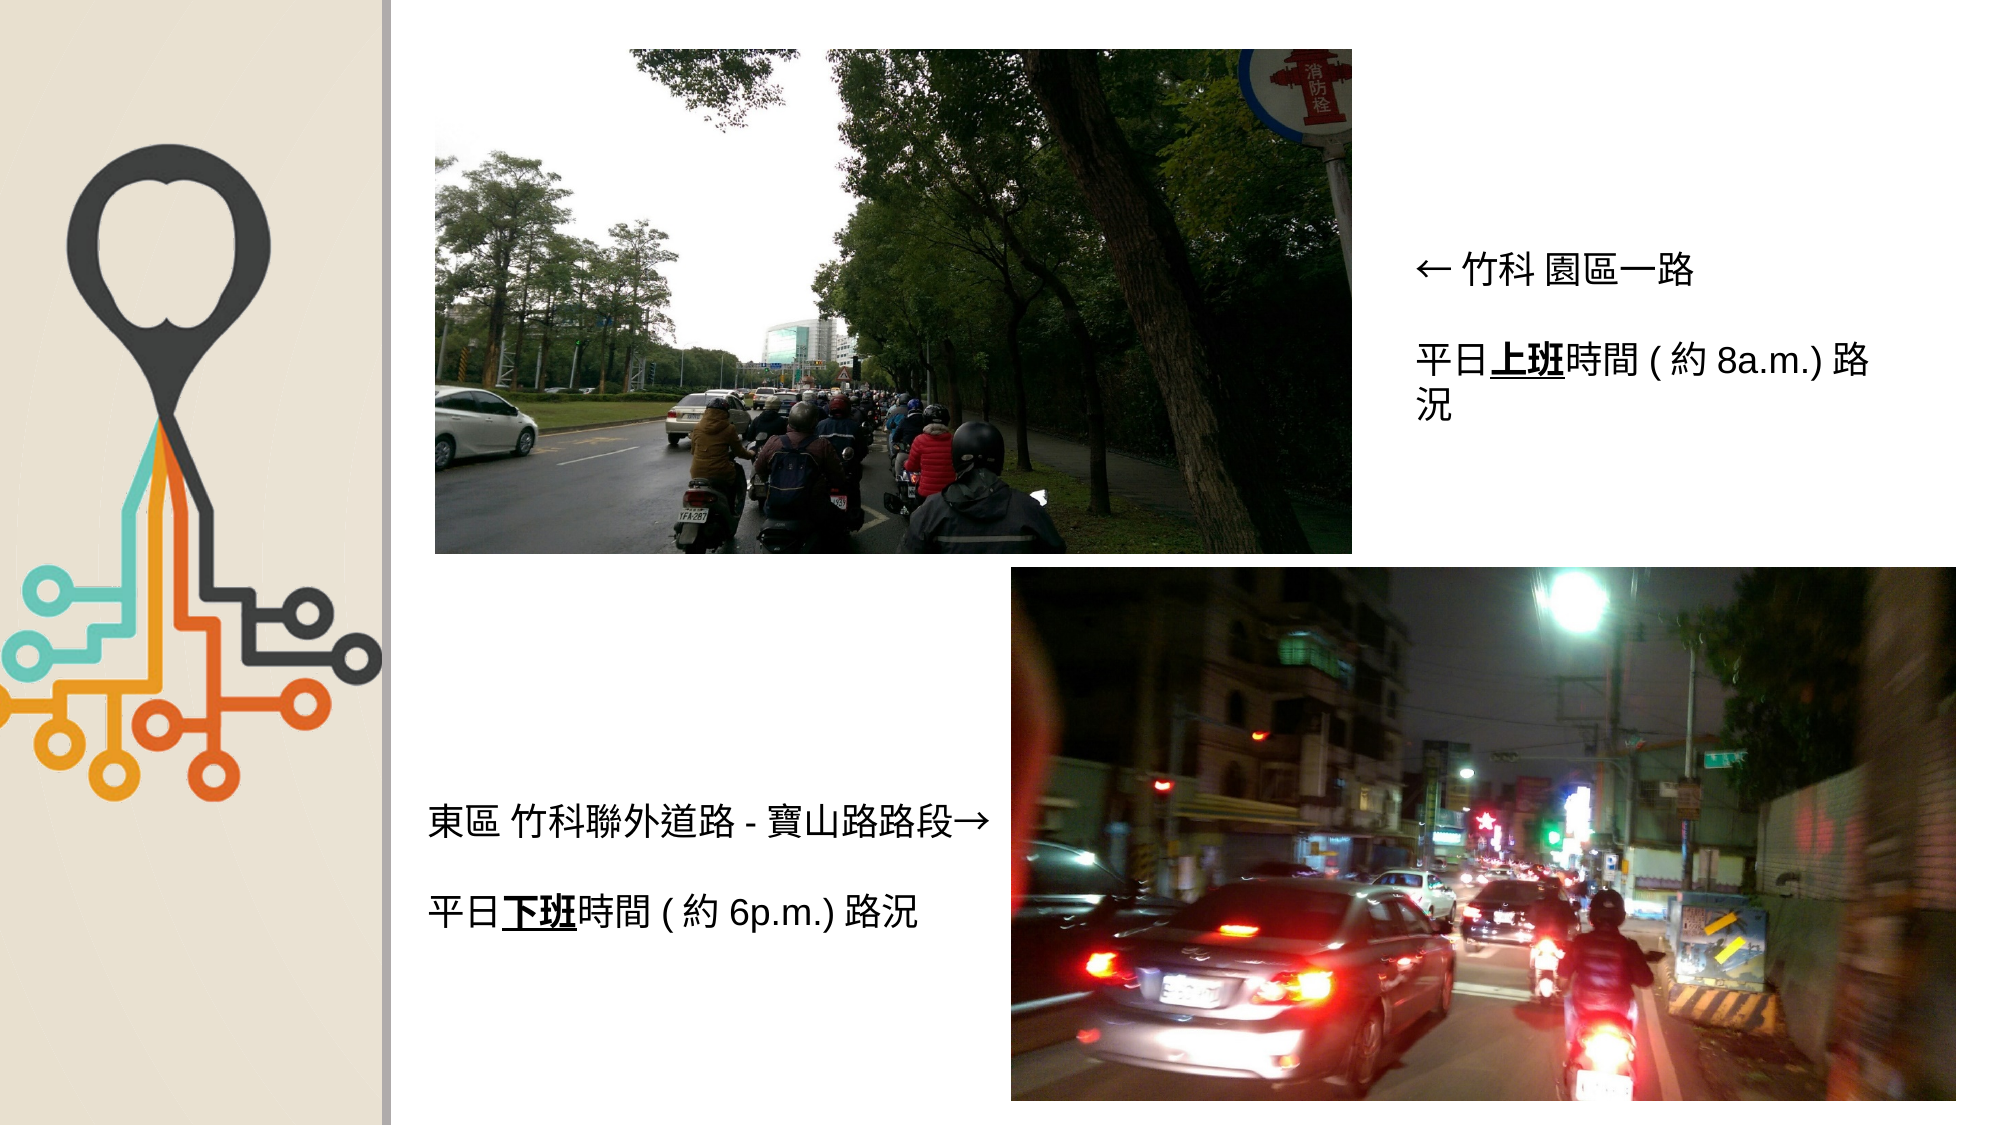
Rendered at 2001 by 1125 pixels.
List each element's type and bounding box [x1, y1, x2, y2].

picture [1011, 567, 1956, 1101]
text_box [0, 0, 2000, 1125]
picture [434, 49, 1352, 554]
